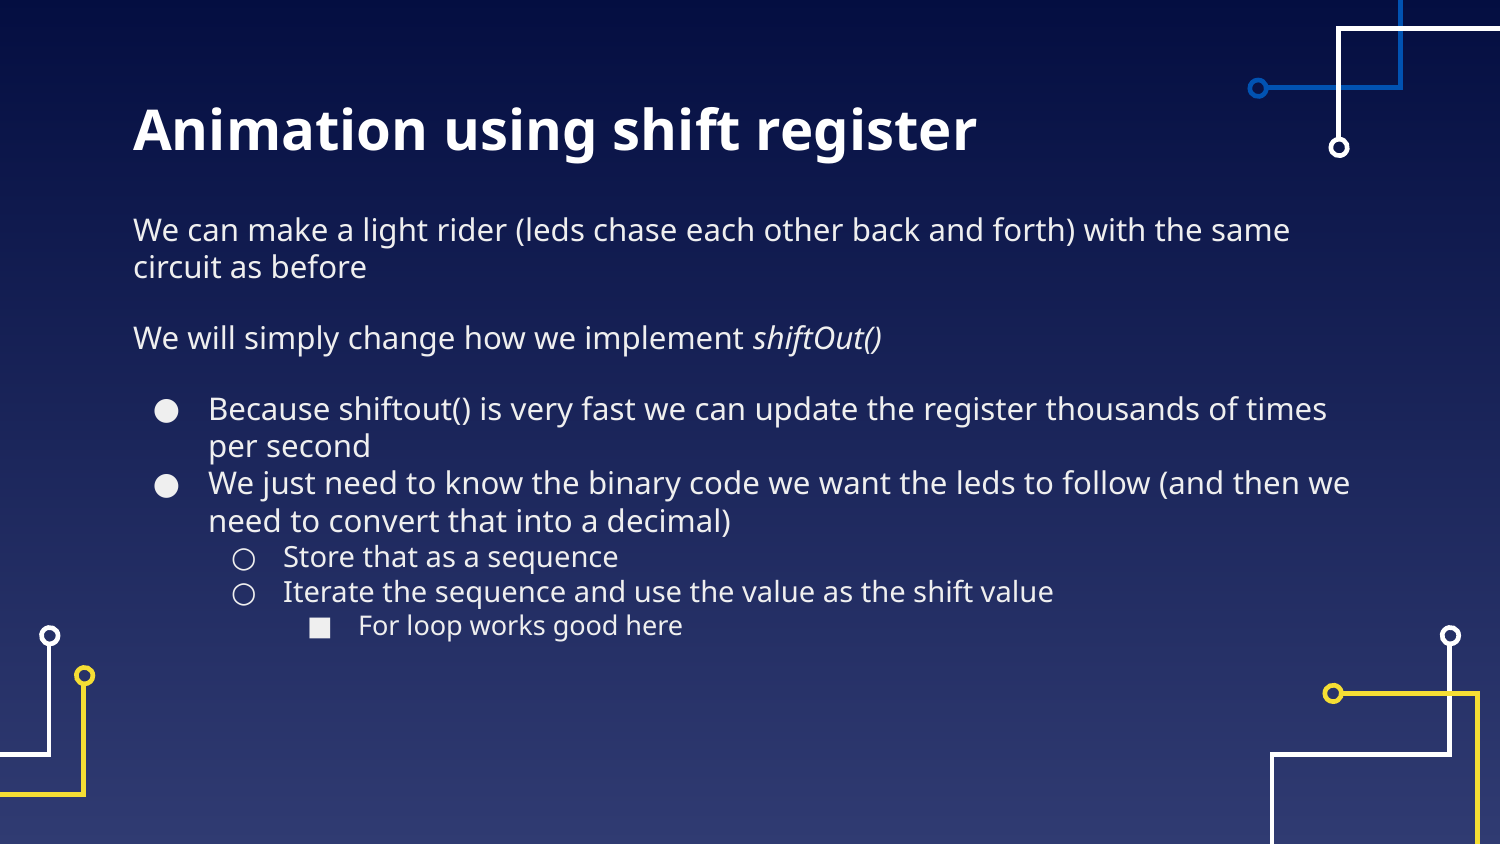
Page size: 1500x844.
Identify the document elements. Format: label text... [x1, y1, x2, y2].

title Animation using shift register [118, 88, 1382, 167]
list We can make a light rider (leds chase each other back and forth) with the same circuit as before We will simply change how we implement shiftOut() Because shiftout() is very fast we can update the register thousands of times per second We just need to know the binary code we want the leds to follow (and then we need to convert that into a decimal) Store that as a sequence Iterate the sequence and use the value as the shift value For loop works good here [118, 194, 1382, 756]
